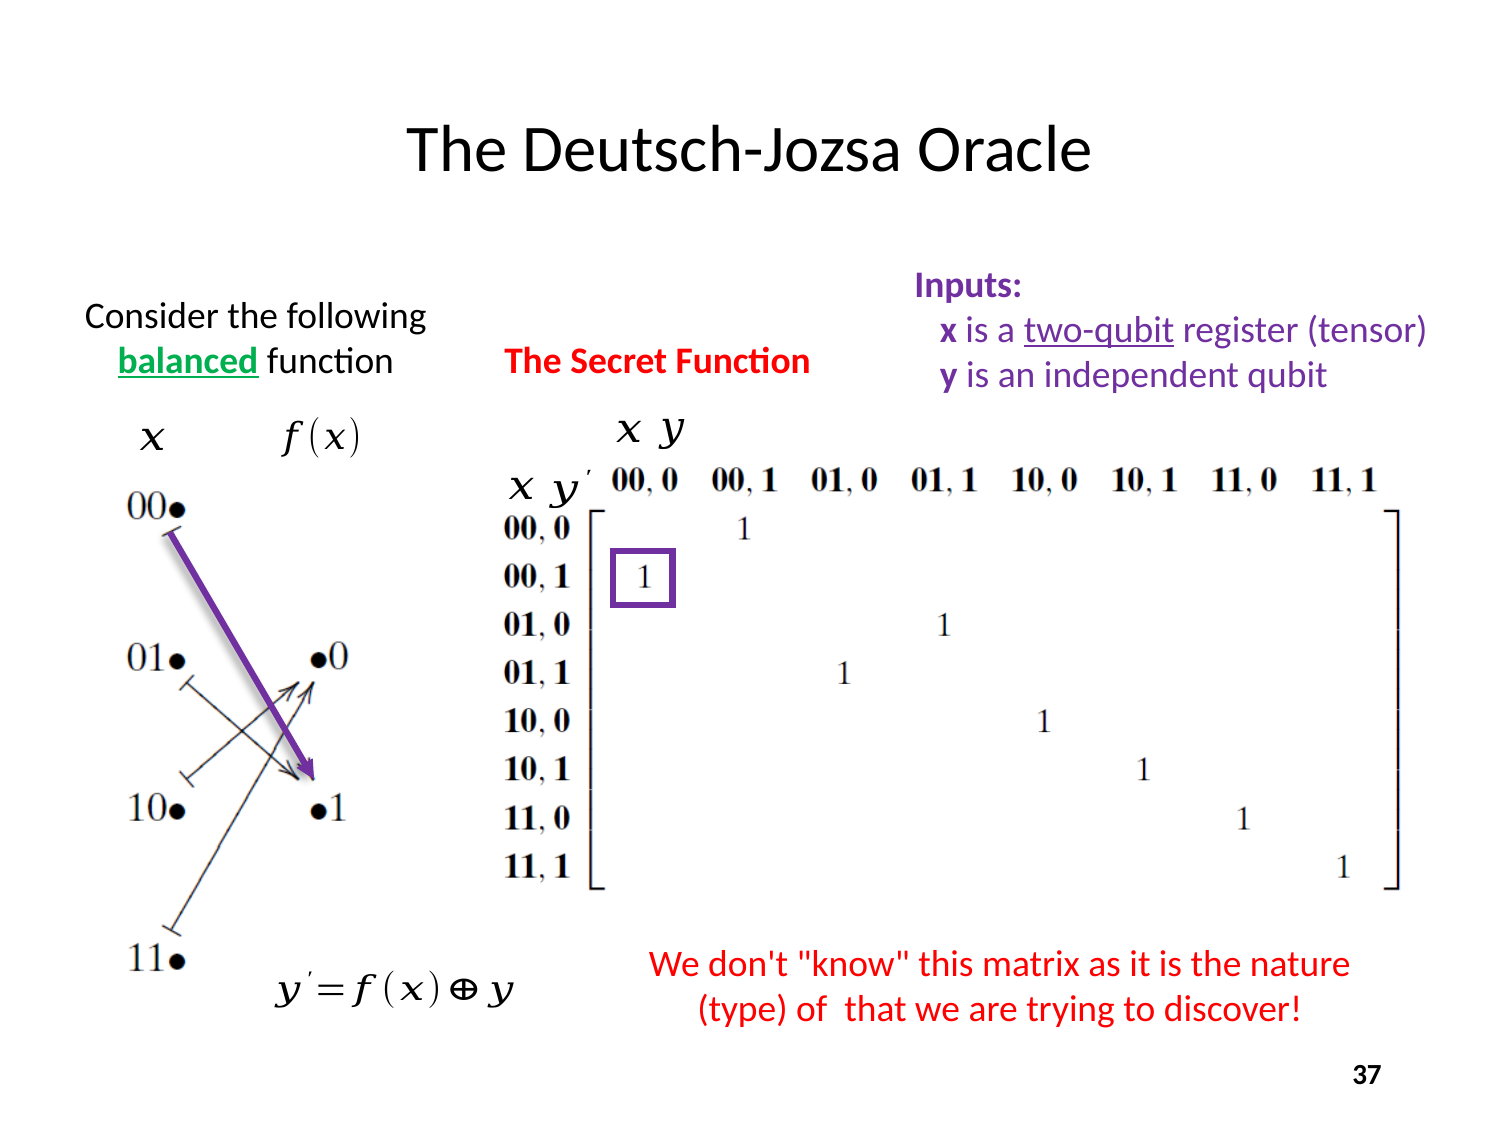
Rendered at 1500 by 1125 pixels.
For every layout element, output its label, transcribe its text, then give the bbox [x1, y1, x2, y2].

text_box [169, 532, 315, 780]
text_box Consider the following balanced function [63, 283, 448, 388]
text_box The Secret Function [482, 328, 833, 388]
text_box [103, 414, 387, 1003]
picture [481, 429, 1432, 916]
title The Deutsch-Jozsa Oracle [103, 59, 1397, 241]
slide_number 37 [1059, 1042, 1397, 1103]
text_box Inputs: x is a two-qubit register (tensor) y is an independent qubit [899, 252, 1453, 403]
